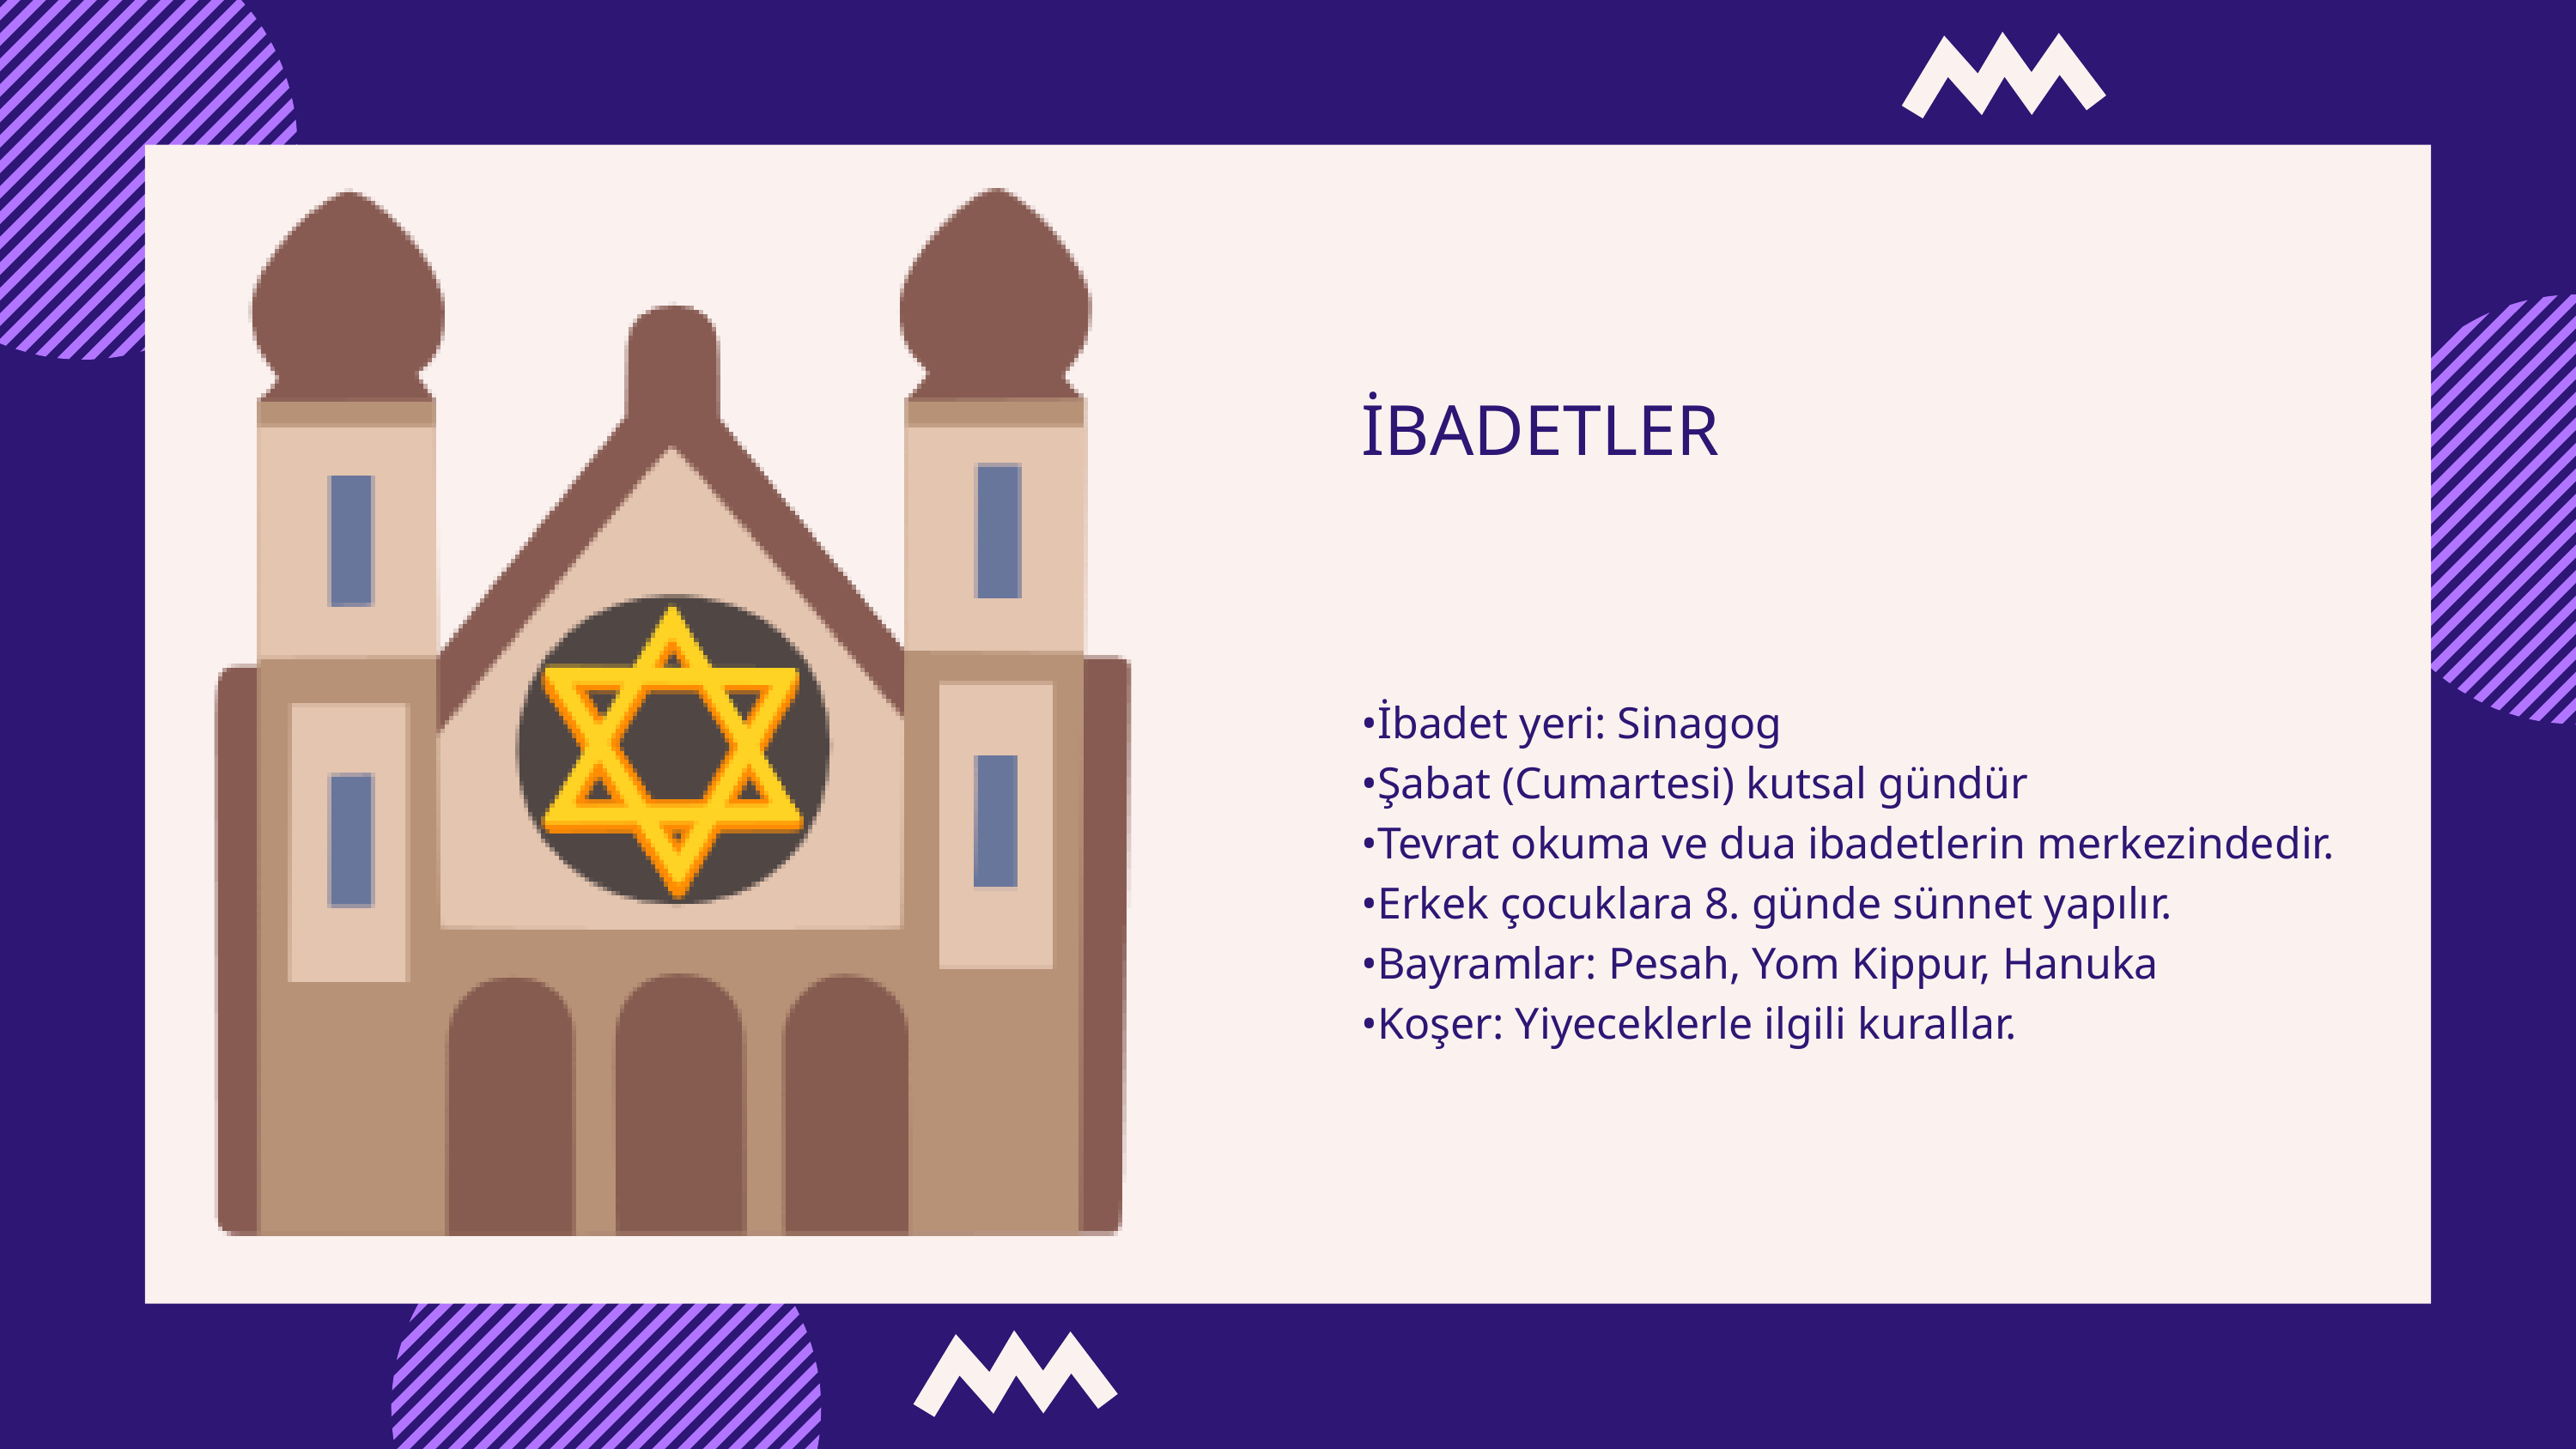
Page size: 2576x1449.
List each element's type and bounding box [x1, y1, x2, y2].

text_box [2360, 294, 2576, 353]
text_box [0, 0, 298, 361]
text_box [302, 144, 2432, 1304]
text_box [144, 368, 386, 1304]
text_box [214, 188, 1132, 1236]
text_box [913, 1330, 1118, 1417]
text_box [1361, 355, 2576, 1093]
text_box [391, 1193, 822, 1449]
text_box [1901, 31, 2107, 119]
